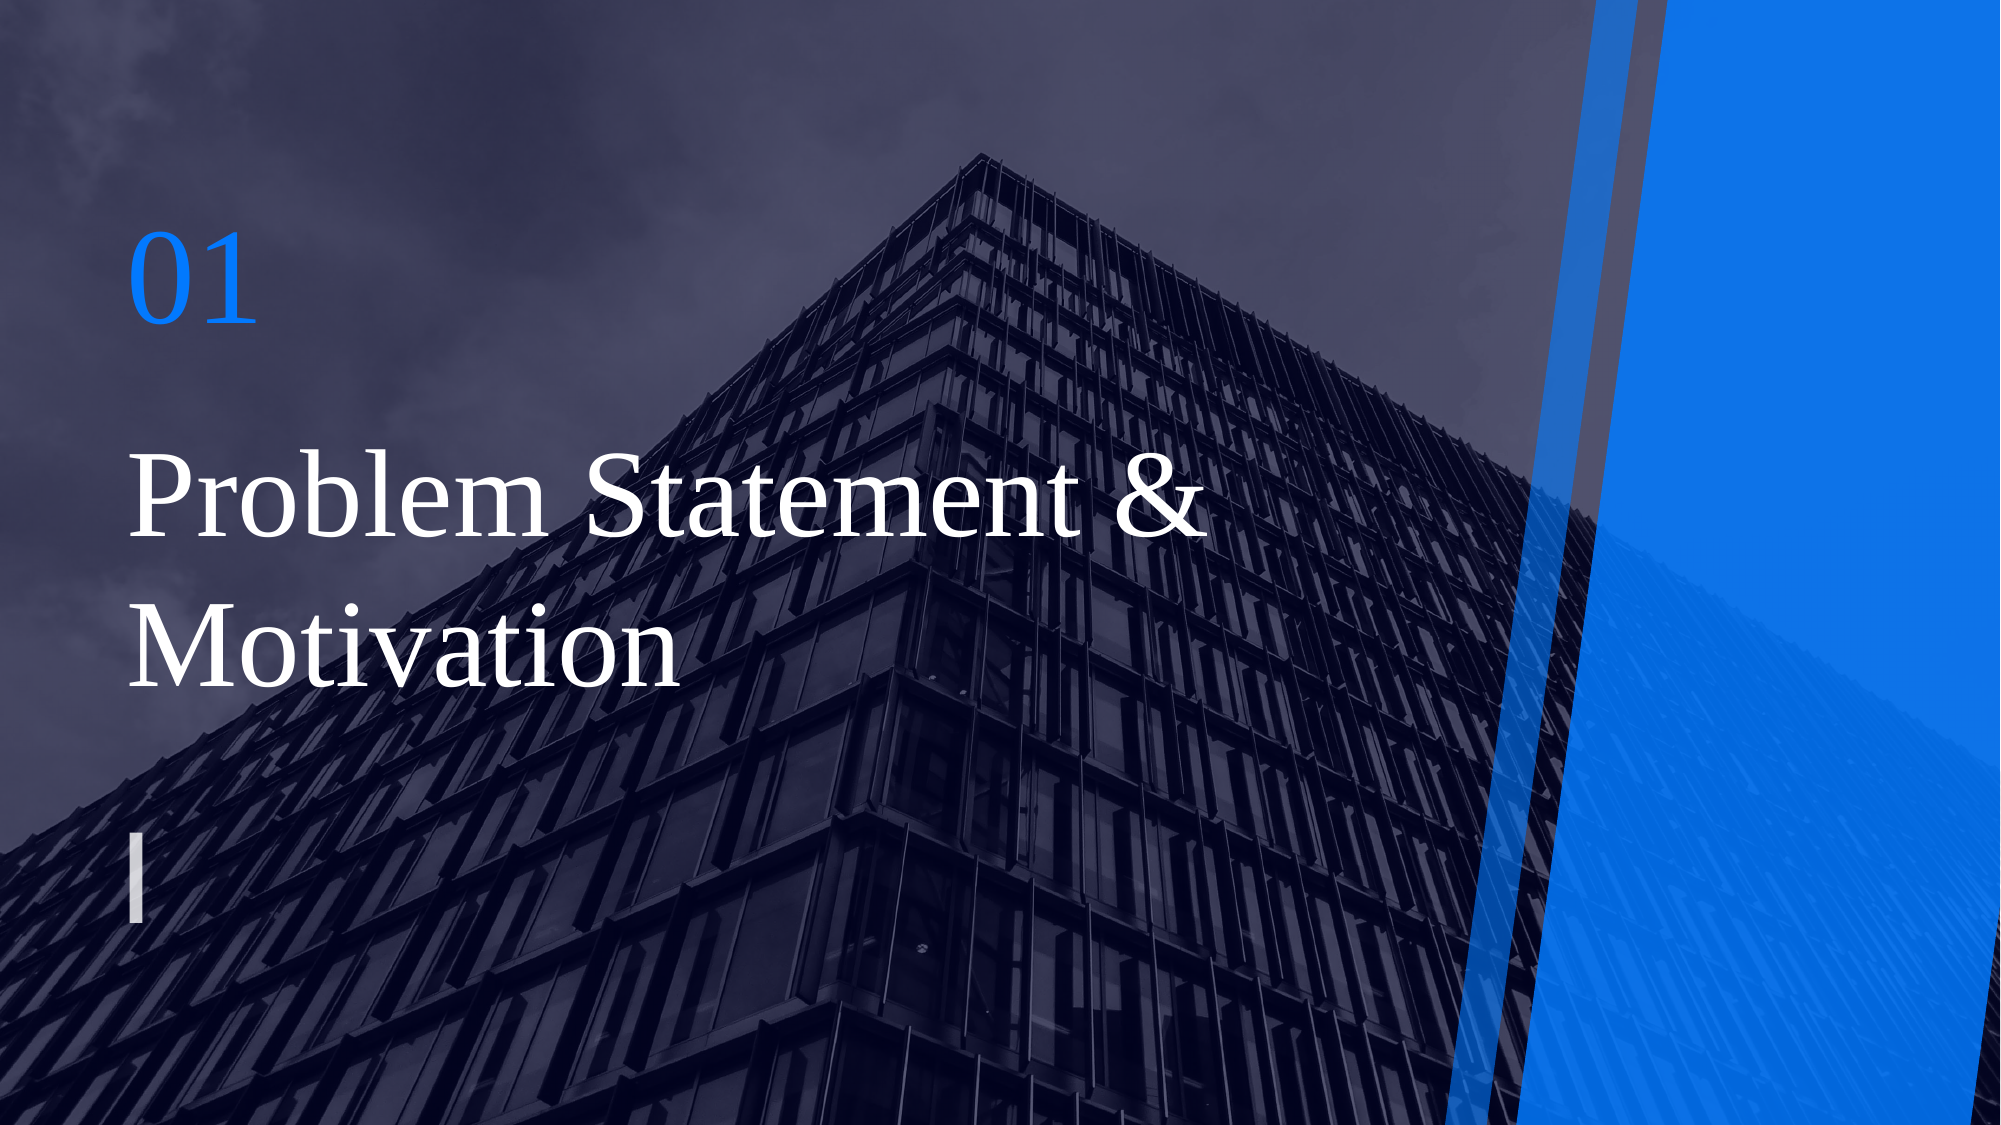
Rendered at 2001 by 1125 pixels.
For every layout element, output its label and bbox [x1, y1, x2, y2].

picture [0, 0, 1444, 1125]
text_box [1444, 0, 2000, 1125]
